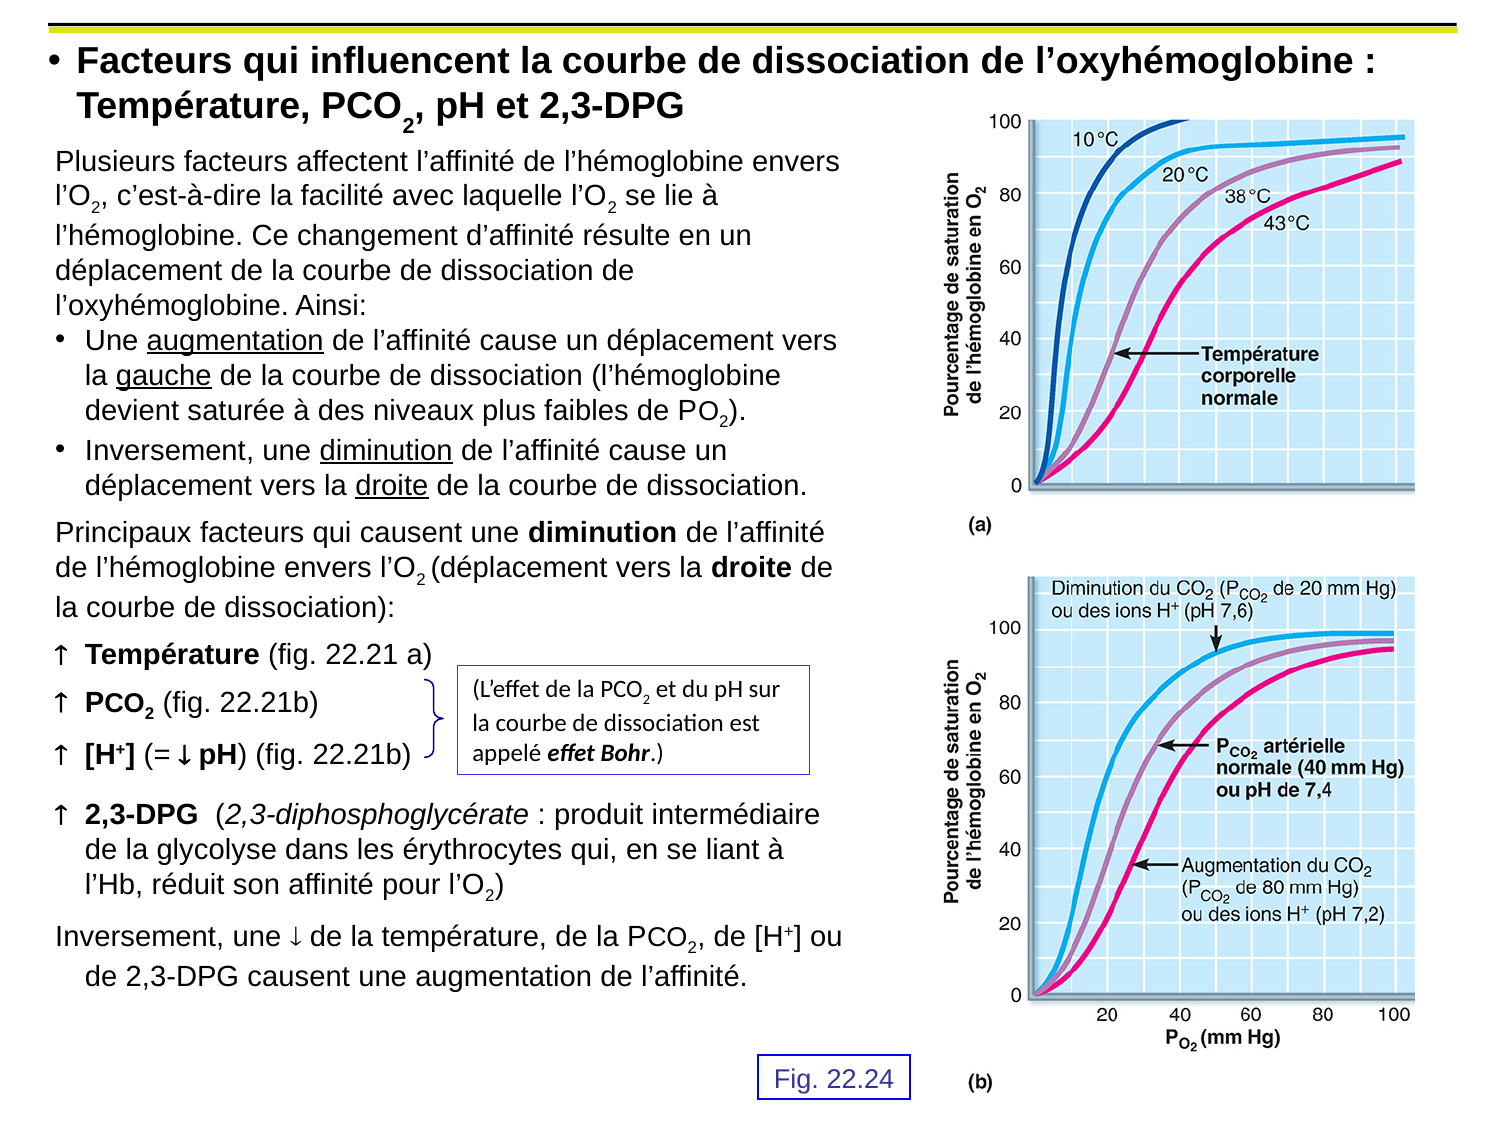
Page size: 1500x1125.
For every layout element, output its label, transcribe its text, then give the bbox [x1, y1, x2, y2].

text_box Plusieurs facteurs affectent l’affinité de l’hémoglobine envers l’O2, c’est-à-dire la facilité avec laquelle l’O2 se lie à l’hémoglobine. Ce changement d’affinité résulte en un déplacement de la courbe de dissociation de l’oxyhémoglobine. Ainsi: Une augmentation de l’affinité cause un déplacement vers la gauche de la courbe de dissociation (l’hémoglobine devient saturée à des niveaux plus faibles de PO2). Inversement, une diminution de l’affinité cause un déplacement vers la droite de la courbe de dissociation. Principaux facteurs qui causent une diminution de l’affinité de l’hémoglobine envers l’O2 (déplacement vers la droite de la courbe de dissociation):  Température (fig. 22.21 a)  PCO2 (fig. 22.21b)  [H+] (=  pH) (fig. 22.21b)  2,3-DPG (2,3-diphosphoglycérate : produit intermédiaire de la glycolyse dans les érythrocytes qui, en se liant à l’Hb, réduit son affinité pour l’O2) Inversement, une  de la température, de la PCO2, de [H+] ou de 2,3-DPG causent une augmentation de l’affinité. [40, 134, 852, 1000]
text_box (L’effet de la PCO2 et du pH sur la courbe de dissociation est appelé effet Bohr.) [457, 665, 810, 775]
title Facteurs qui influencent la courbe de dissociation de l’oxyhémoglobine : Température, PCO2, pH et 2,3-DPG [33, 29, 1398, 142]
text_box [423, 678, 444, 759]
text_box Fig. 22.24 [757, 1055, 852, 1100]
picture [857, 104, 1500, 1106]
